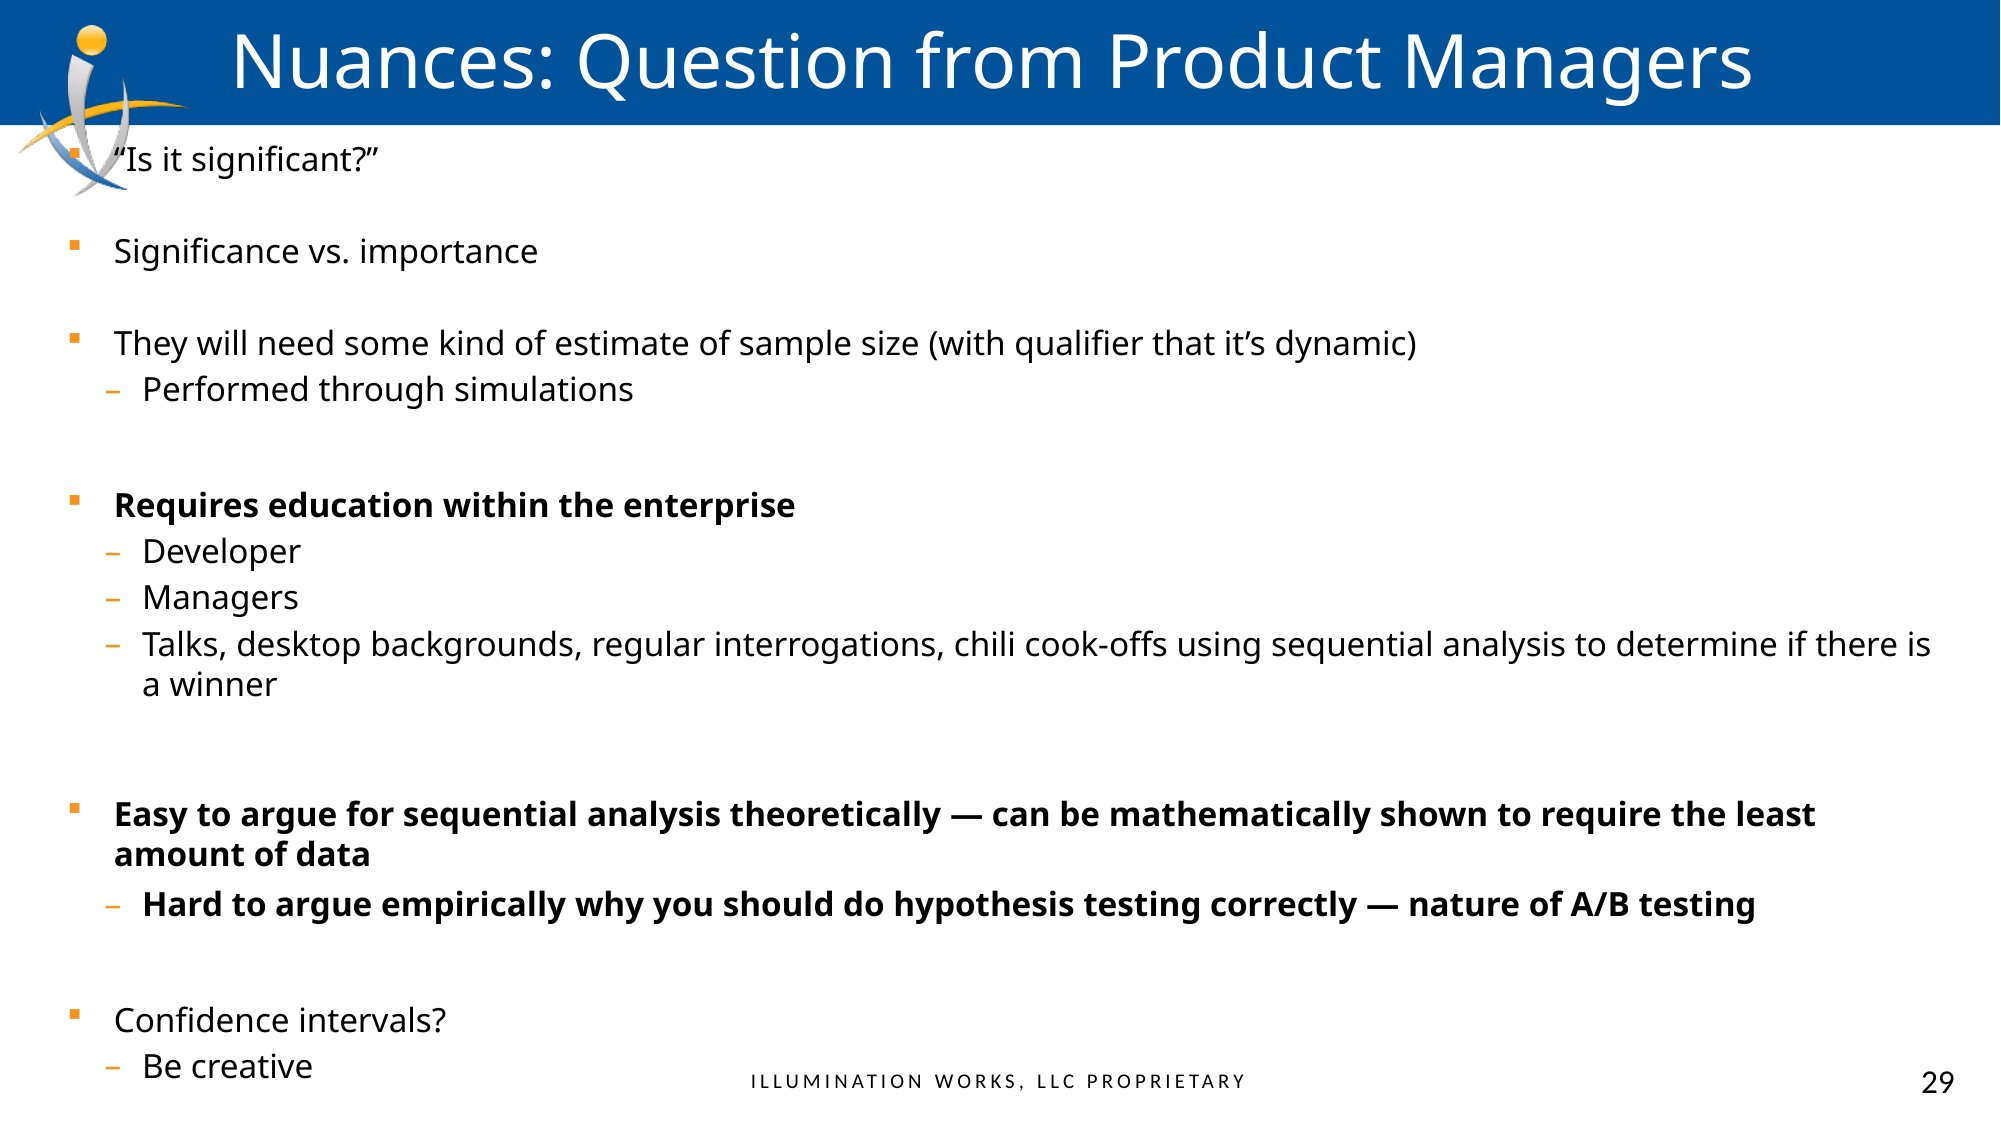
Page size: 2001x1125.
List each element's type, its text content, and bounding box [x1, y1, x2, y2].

title Nuances: Question from Product Managers [215, 24, 1924, 105]
list “Is it significant?” Significance vs. importance They will need some kind of estimate of sample size (with qualifier that it’s dynamic) Performed through simulations Requires education within the enterprise Developer Managers Talks, desktop backgrounds, regular interrogations, chili cook-offs using sequential analysis to determine if there is a winner Easy to argue for sequential analysis theoretically — can be mathematically shown to require the least amount of data Hard to argue empirically why you should do hypothesis testing correctly — nature of A/B testing Confidence intervals? Be creative Good way to quote result: “Website A was found to be better, but there’s an X% chance that I’m wrong.” Bad way: “Website A as better” [52, 130, 1970, 1125]
picture [0, 9, 204, 214]
